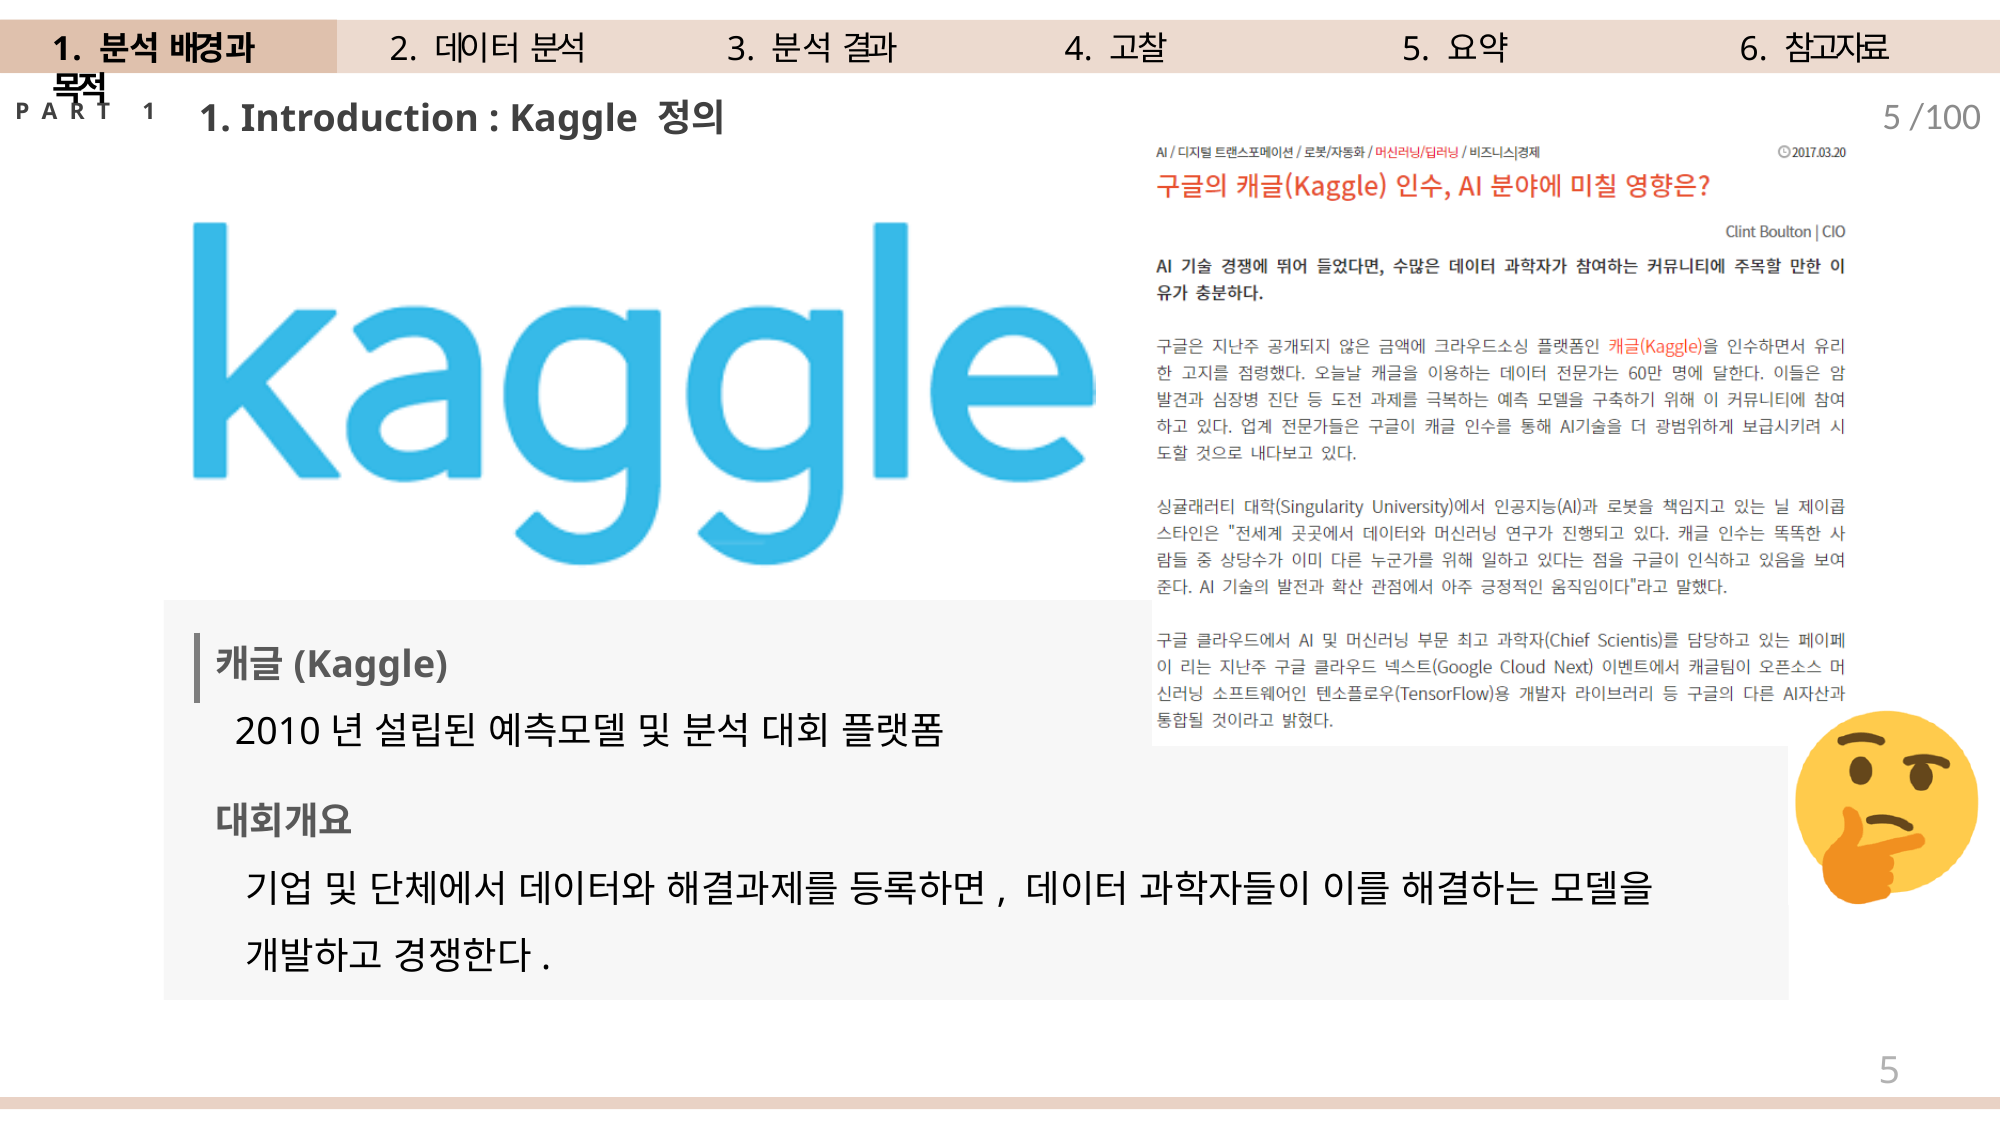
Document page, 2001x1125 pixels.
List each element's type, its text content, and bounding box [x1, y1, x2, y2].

text_box [163, 600, 1146, 1000]
text_box 5 /100 [1850, 92, 1982, 182]
text_box 5. 요약 [1399, 25, 1660, 68]
text_box 1. 분석 배경과 목적 [49, 25, 310, 107]
text_box [0, 19, 337, 73]
text_box 3. 분석 결과 [724, 25, 985, 68]
text_box 1. Introduction : Kaggle 정의 [196, 91, 1803, 139]
text_box 6. 참고자료 [1737, 25, 1998, 68]
text_box 캐글(Kaggle) 2010년 설립된 예측모델 및 분석 대회 플랫폼 대회개요 기업 및 단체에서 데이터와 해결과제를 등록하면, 데이터 과학자들이 이를 해결하는 모델을 개발하고 경쟁한다. [200, 632, 1857, 1030]
text_box P A R T 1 [12, 94, 157, 124]
picture [191, 220, 1096, 569]
picture [1151, 140, 1985, 905]
slide_number 5 [1440, 1046, 1900, 1092]
text_box 4. 고찰 [1062, 25, 1323, 68]
text_box 2. 데이터 분석 [387, 25, 648, 68]
